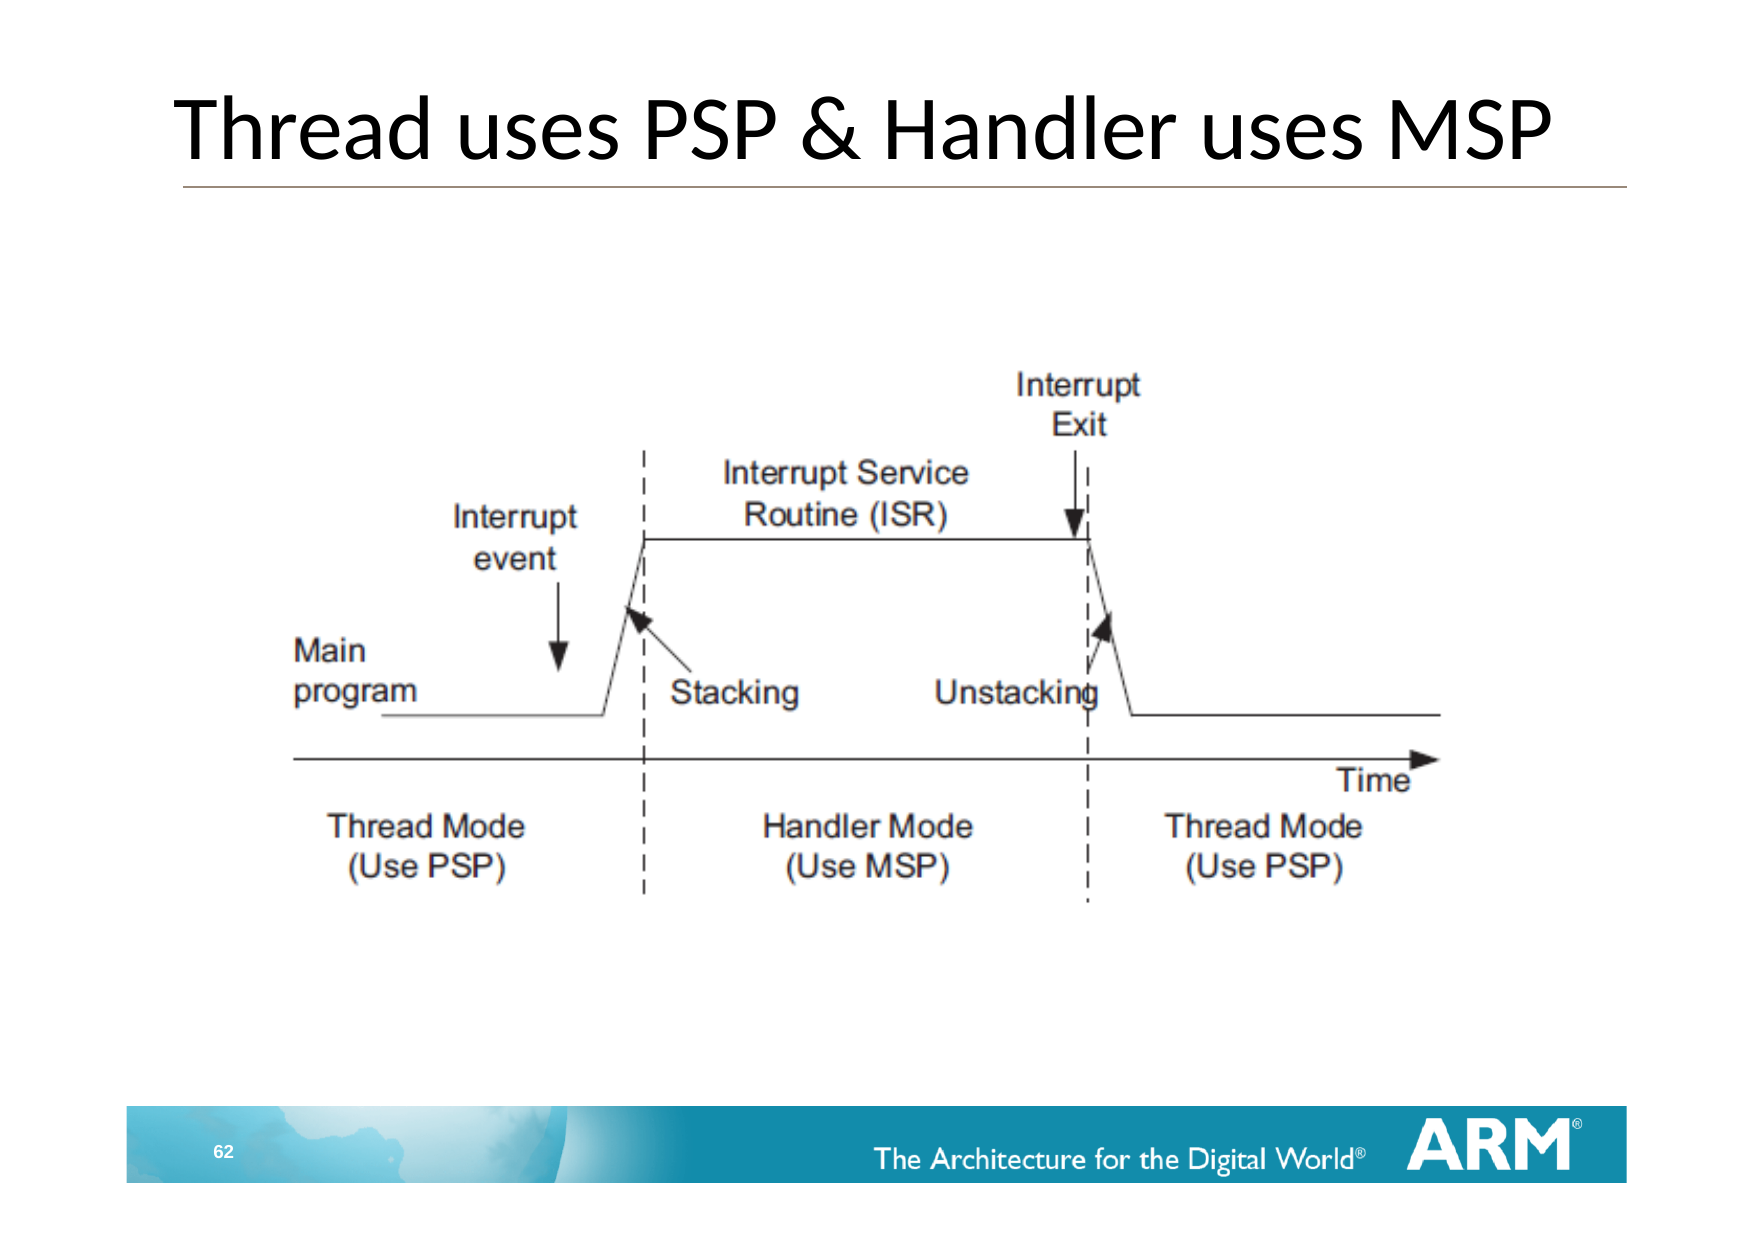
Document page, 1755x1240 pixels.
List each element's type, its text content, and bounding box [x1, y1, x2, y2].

slide_number 62 [198, 1139, 287, 1187]
picture [252, 317, 1502, 923]
picture [126, 1106, 1627, 1183]
title Thread uses PSP & Handler uses MSP [173, 80, 1581, 172]
